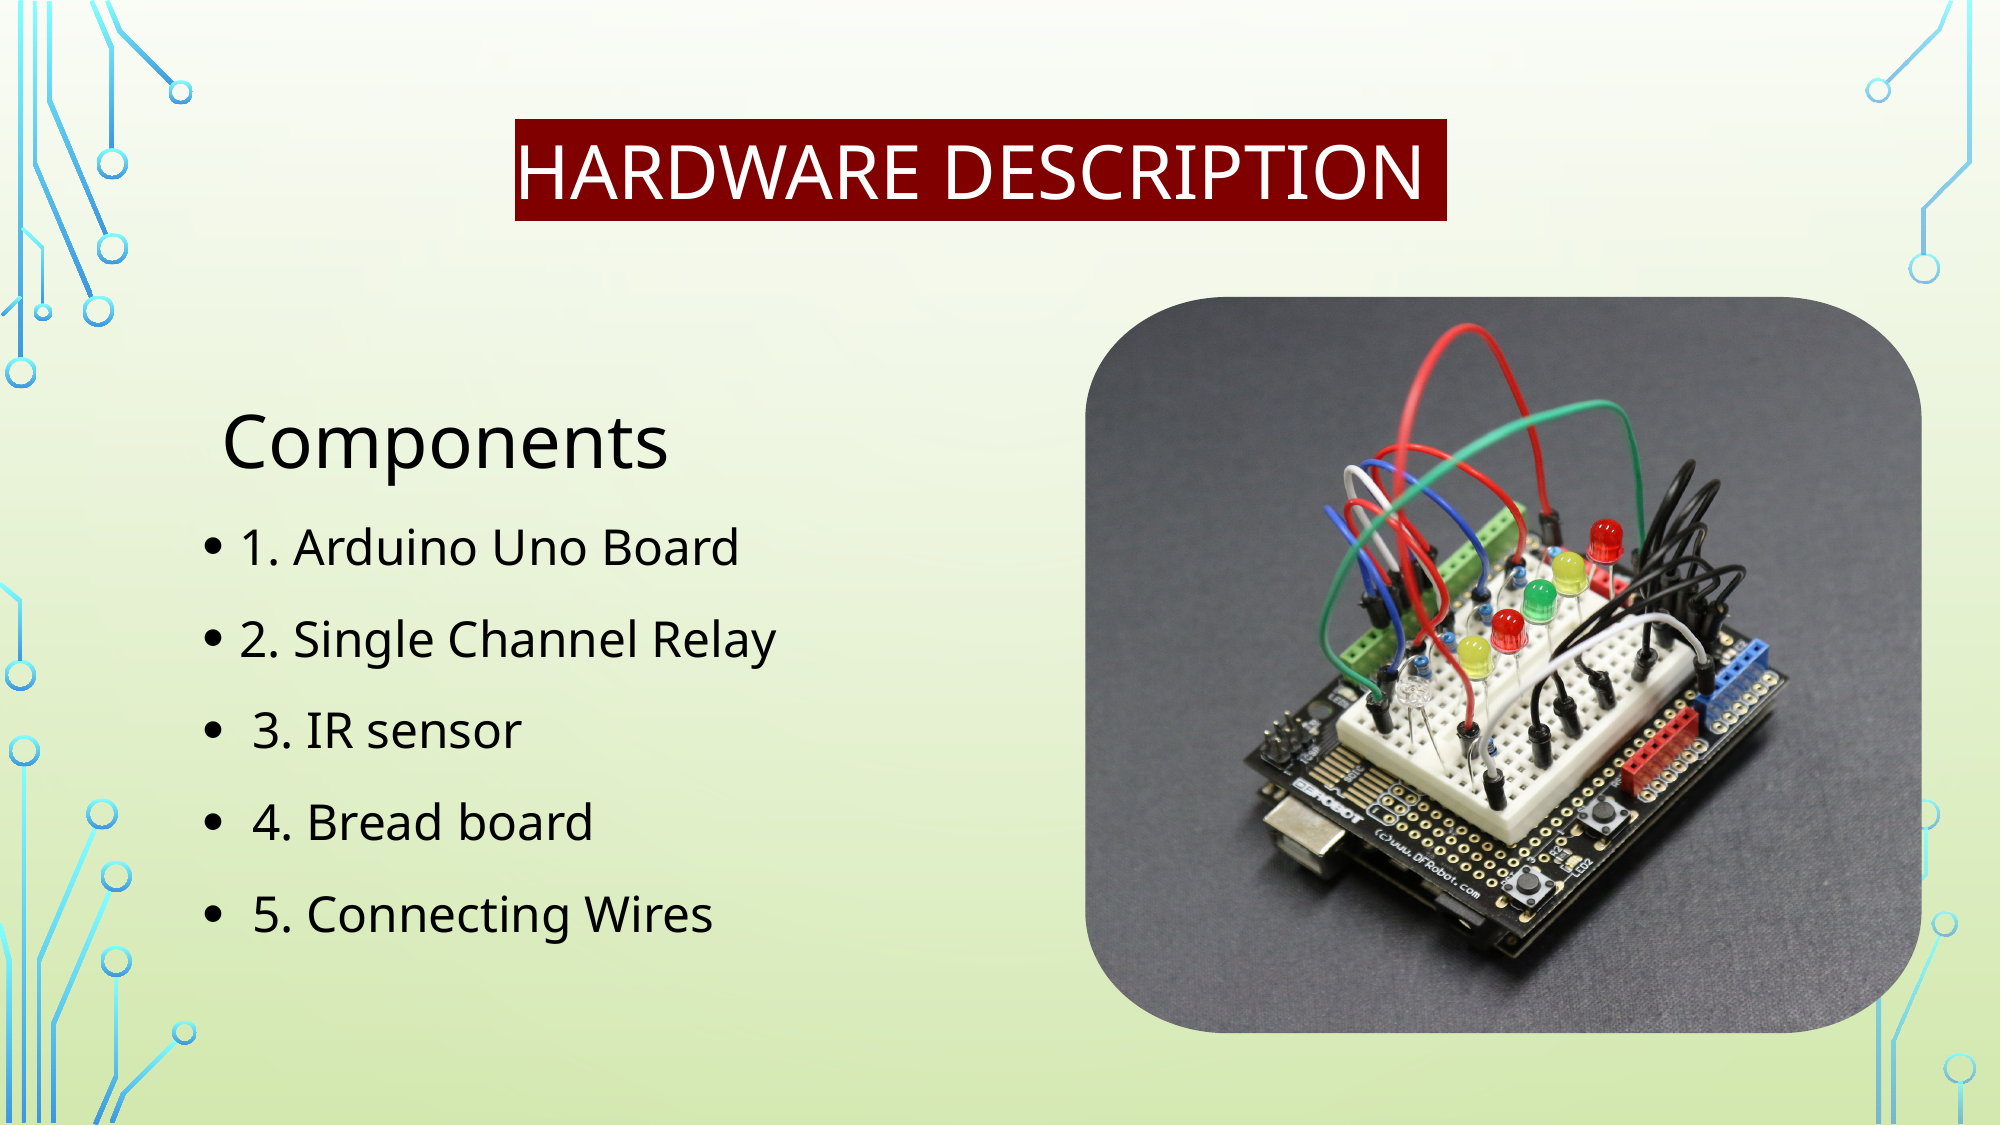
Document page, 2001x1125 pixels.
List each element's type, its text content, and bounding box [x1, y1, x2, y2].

title HARDWARE DESCRIPTION [187, 53, 1813, 297]
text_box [1084, 295, 1923, 1035]
list Components 1. Arduino Uno Board 2. Single Channel Relay 3. IR sensor 4. Bread board 5. Connecting Wires [187, 369, 1084, 950]
